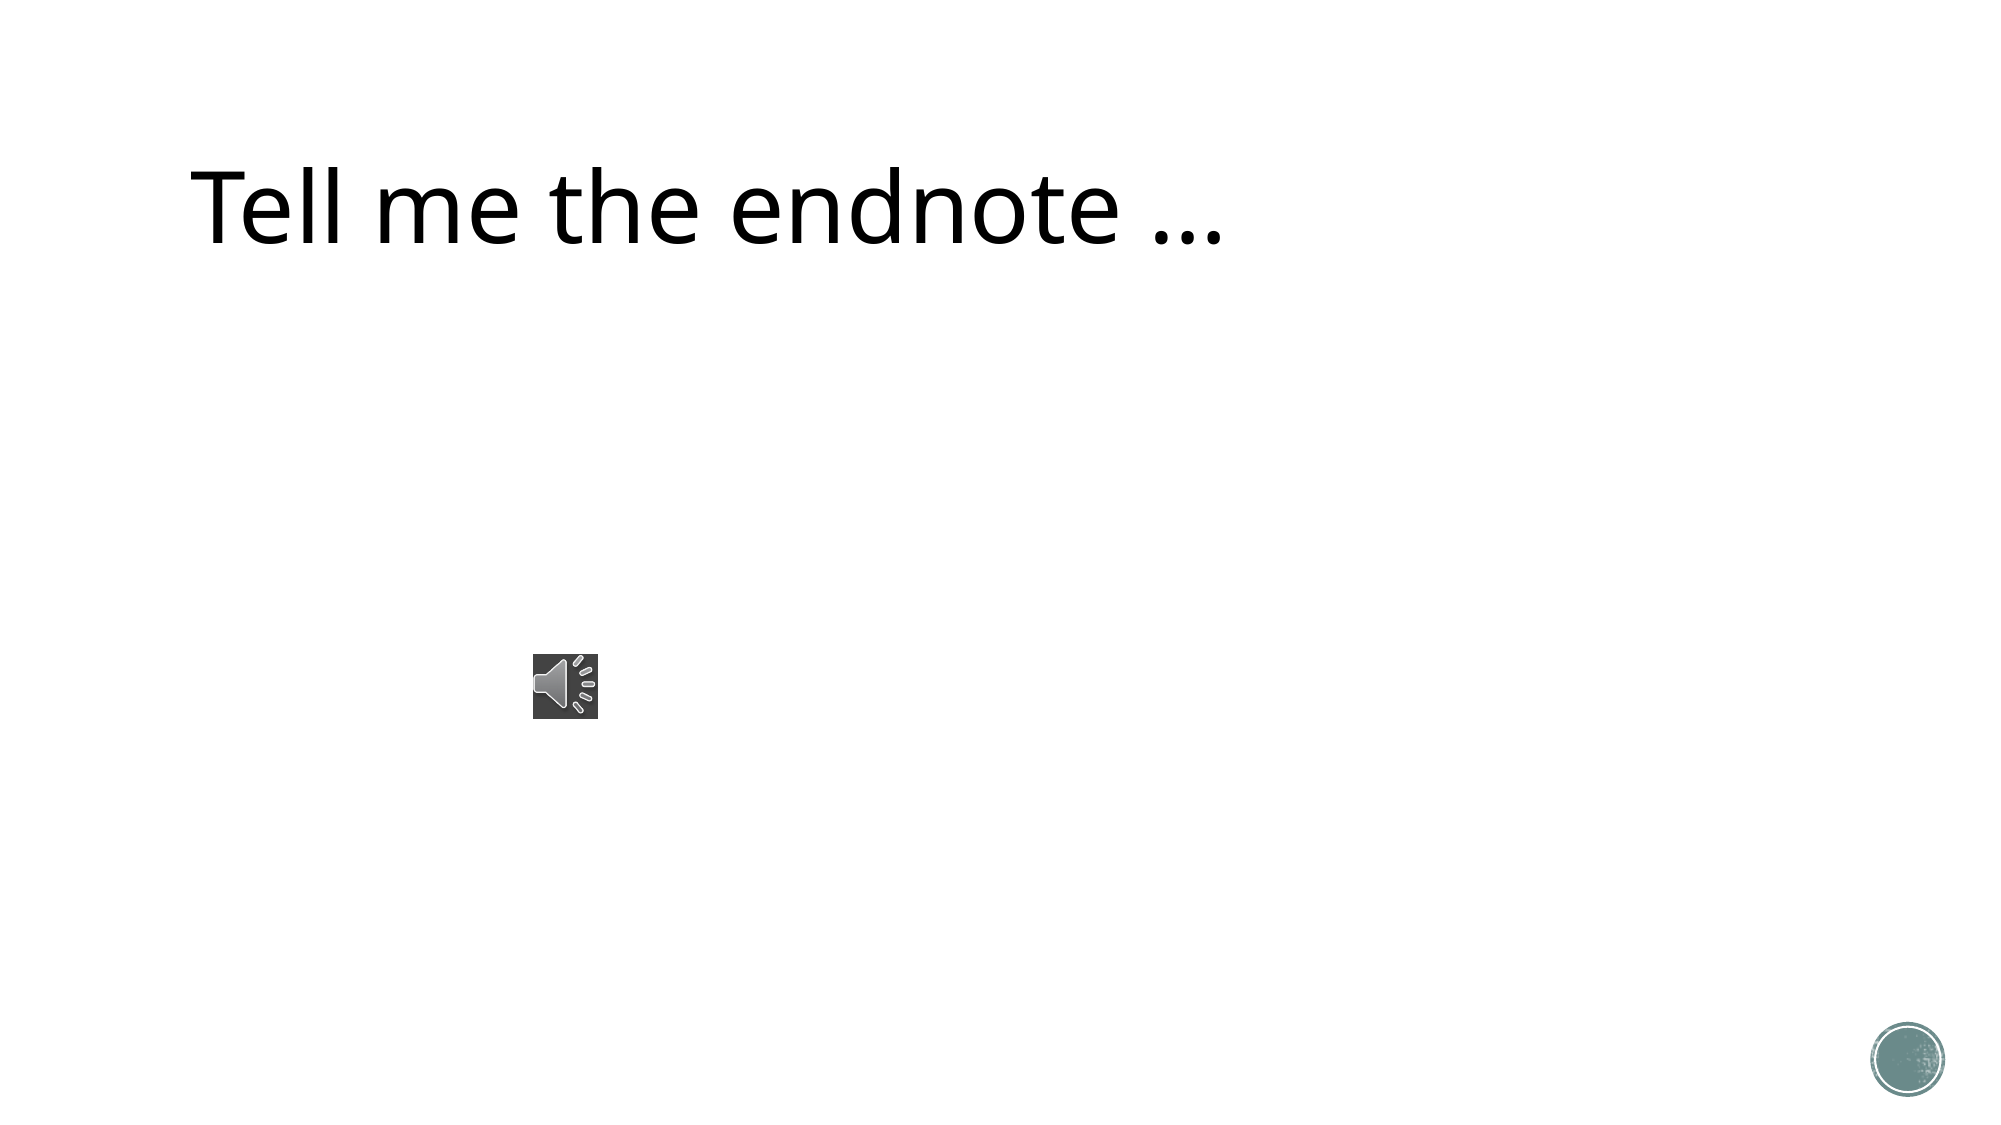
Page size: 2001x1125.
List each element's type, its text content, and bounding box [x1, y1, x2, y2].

title Tell me the endnote … [175, 79, 1826, 344]
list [535, 656, 597, 718]
